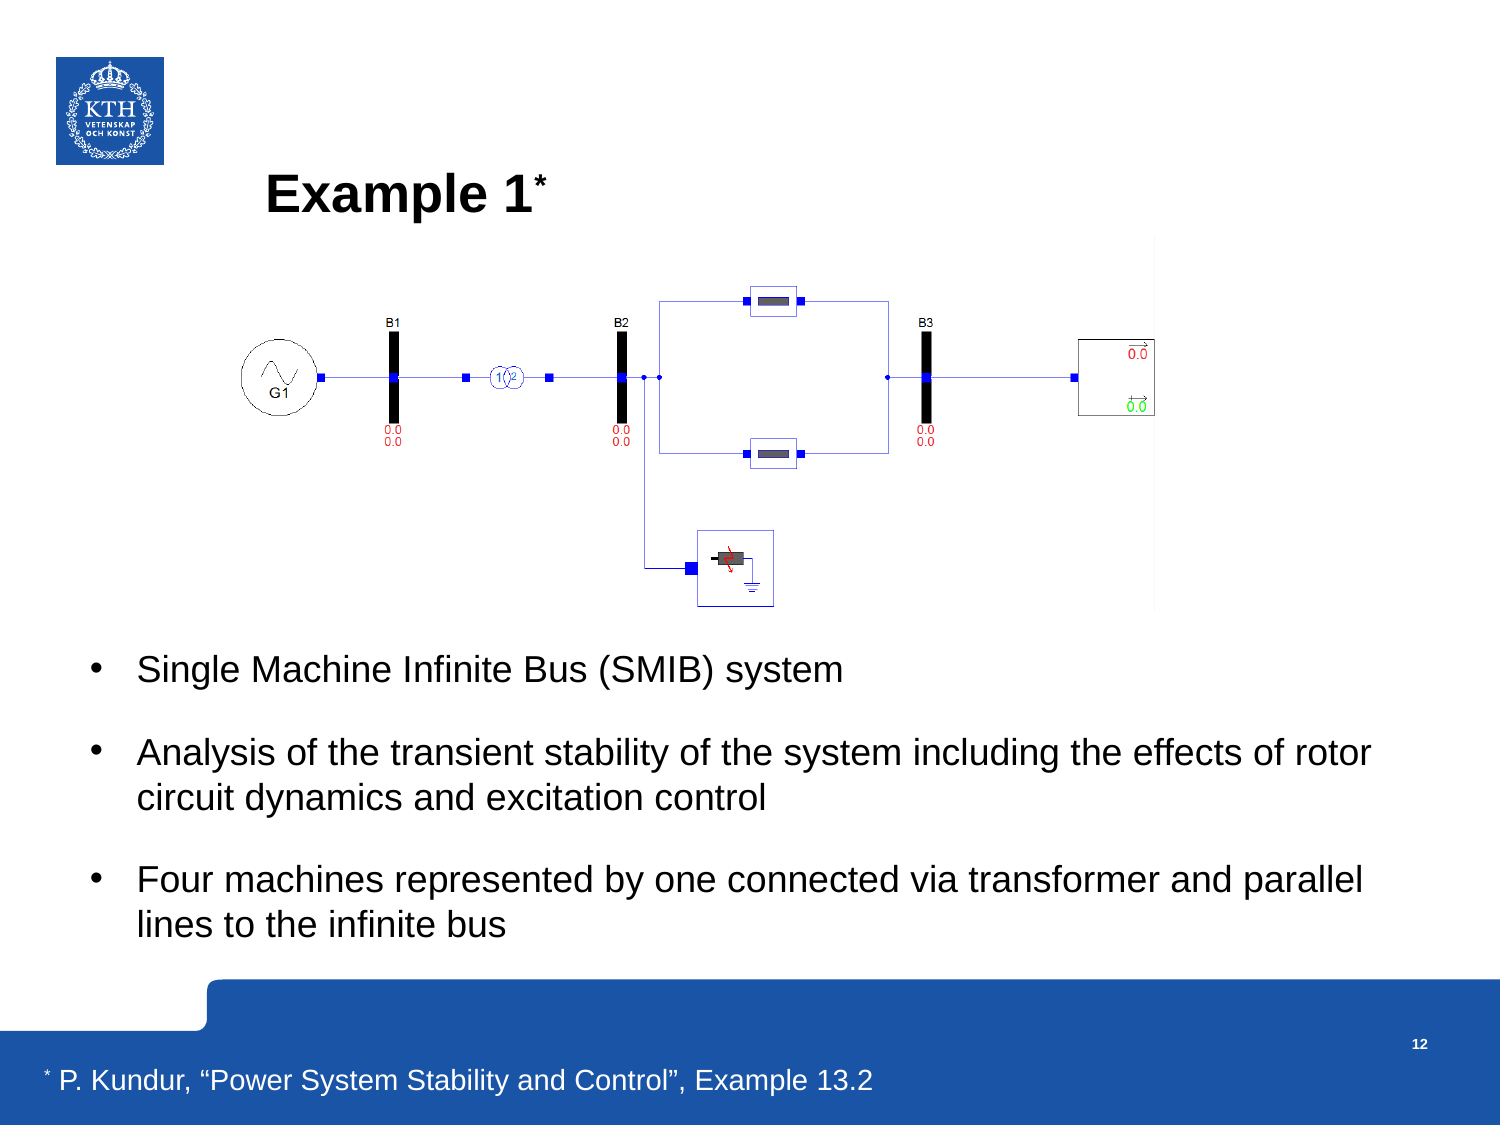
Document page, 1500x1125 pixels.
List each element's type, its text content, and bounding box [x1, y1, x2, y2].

text_box Single Machine Infinite Bus (SMIB) system Analysis of the transient stability of the system including the effects of rotor circuit dynamics and excitation control Four machines represented by one connected via transformer and parallel lines to the infinite bus [75, 637, 1422, 1023]
picture [215, 235, 1155, 611]
text_box * P. Kundur, “Power System Stability and Control”, Example 13.2 [29, 1053, 1341, 1104]
title Example 1* [265, 161, 1404, 271]
slide_number 12 [1340, 1034, 1428, 1095]
